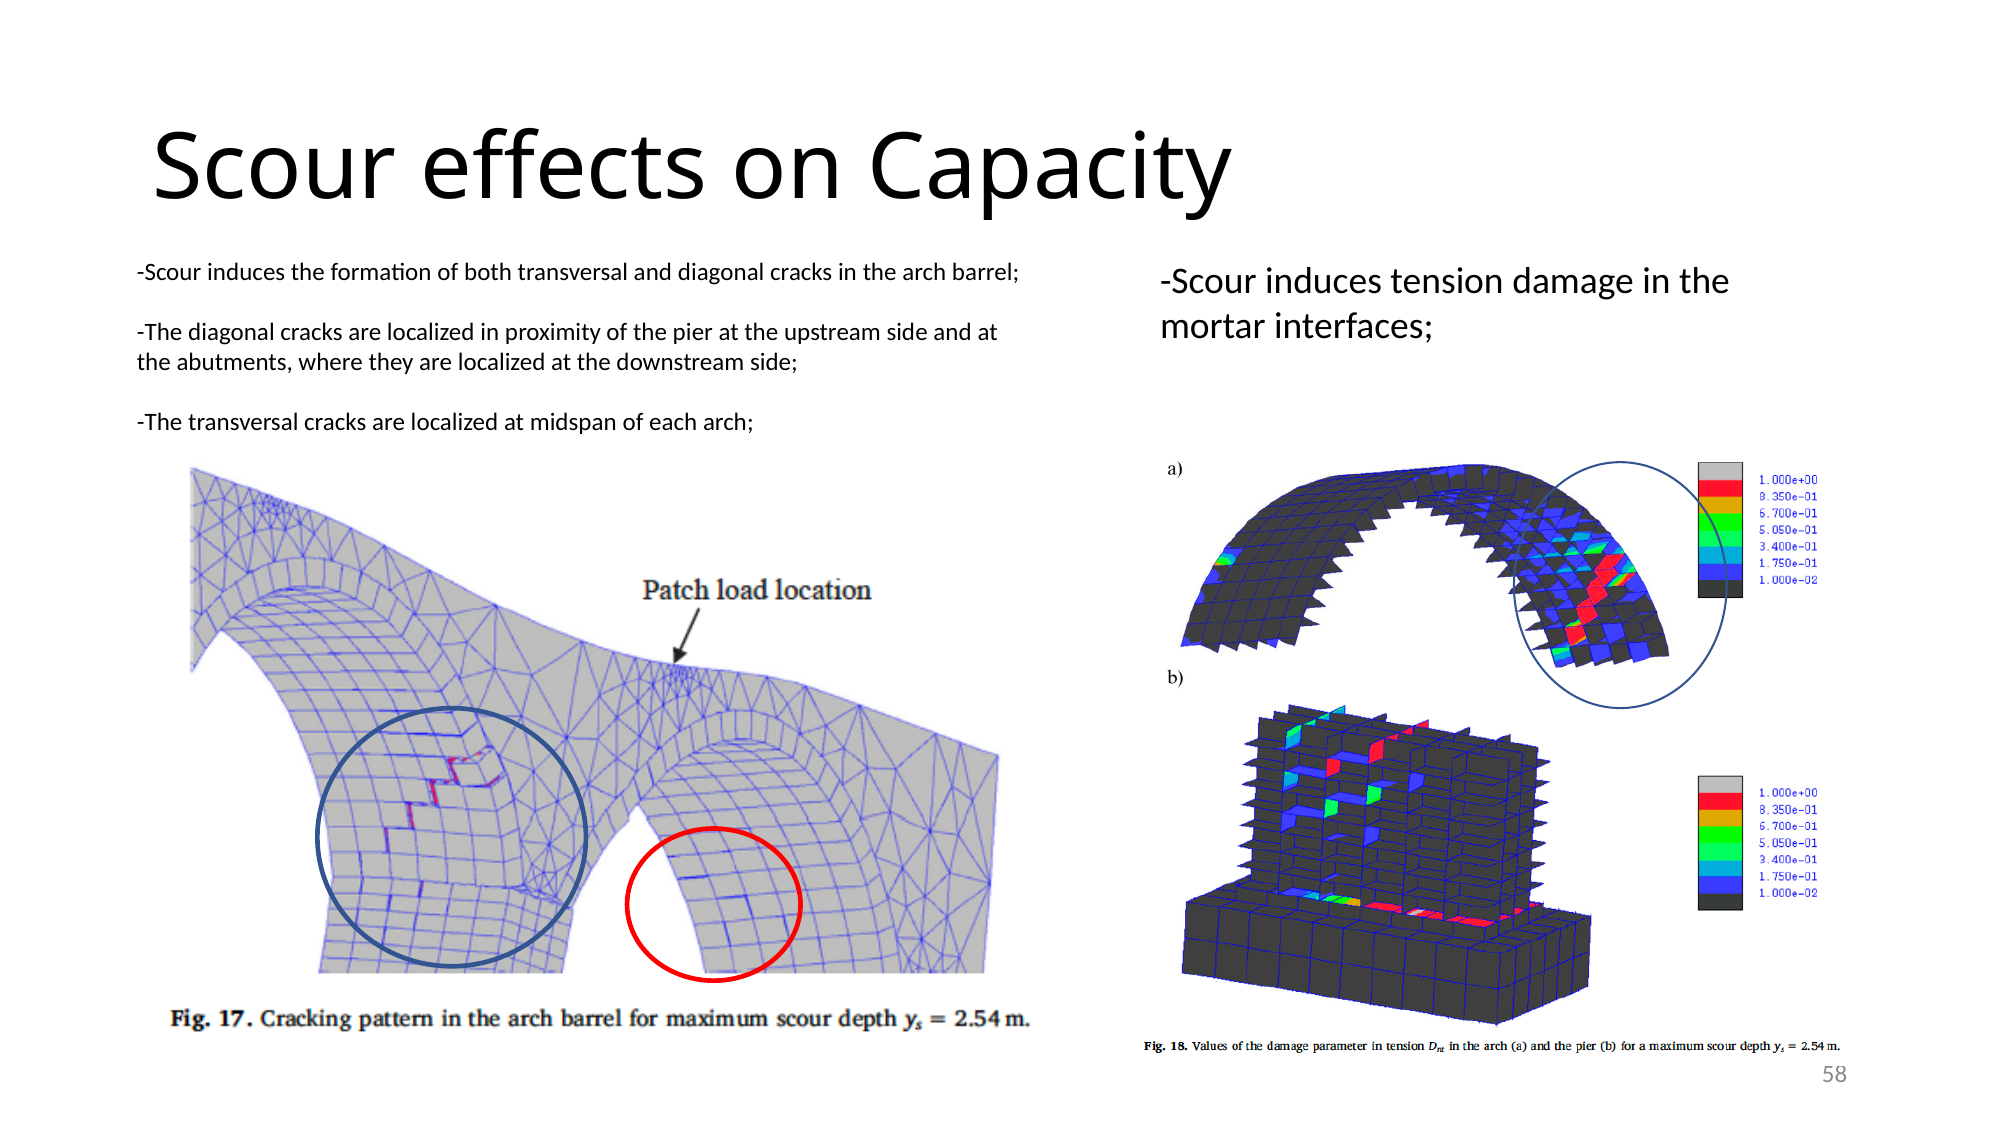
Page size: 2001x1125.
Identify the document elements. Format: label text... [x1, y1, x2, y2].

title Scour effects on Capacity [137, 59, 1863, 278]
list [121, 440, 1081, 1066]
picture [1121, 440, 1863, 1066]
slide_number 58 [1412, 1066, 1863, 1103]
text_box -Scour induces tension damage in the mortar interfaces; [1145, 248, 1818, 354]
text_box -Scour induces the formation of both transversal and diagonal cracks in the arch barrel; -The diagonal cracks are localized in proximity of the pier at the upstream side and at the abutments, where they are localized at the downstream side; -The transversal cracks are localized at midspan of each arch; [122, 248, 1040, 440]
